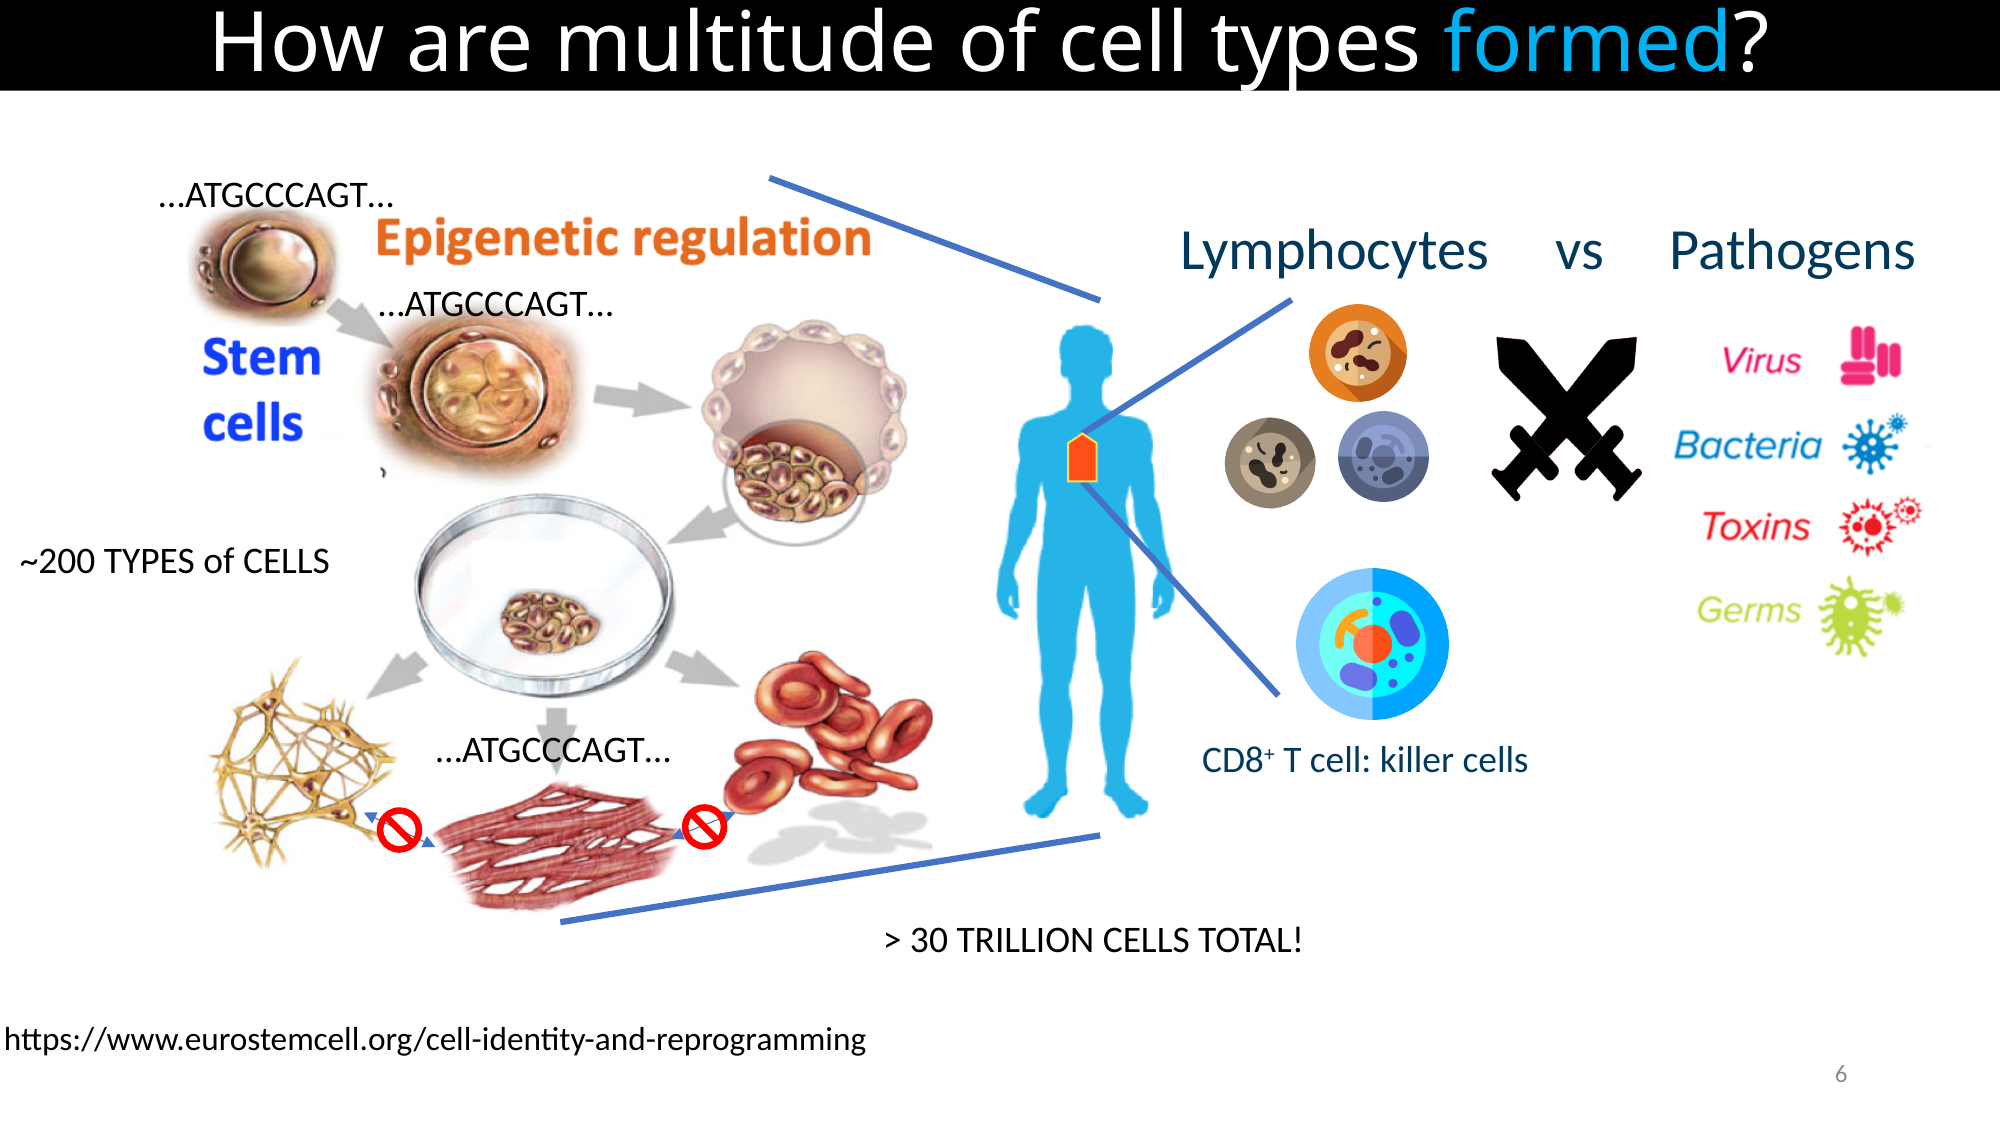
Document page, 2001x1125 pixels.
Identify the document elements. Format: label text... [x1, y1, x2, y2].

text_box How are multitude of cell types formed? [0, 0, 2000, 91]
text_box > 30 TRILLION CELLS TOTAL! [868, 908, 1878, 968]
picture [1471, 331, 1659, 506]
slide_number 6 [1412, 1042, 1863, 1103]
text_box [1068, 203, 1965, 790]
picture [1663, 289, 1931, 674]
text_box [560, 835, 1101, 923]
text_box https://www.eurostemcell.org/cell-identity-and-reprogramming [0, 1009, 990, 1065]
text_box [4, 162, 933, 923]
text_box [769, 177, 1101, 301]
picture [989, 301, 1211, 836]
